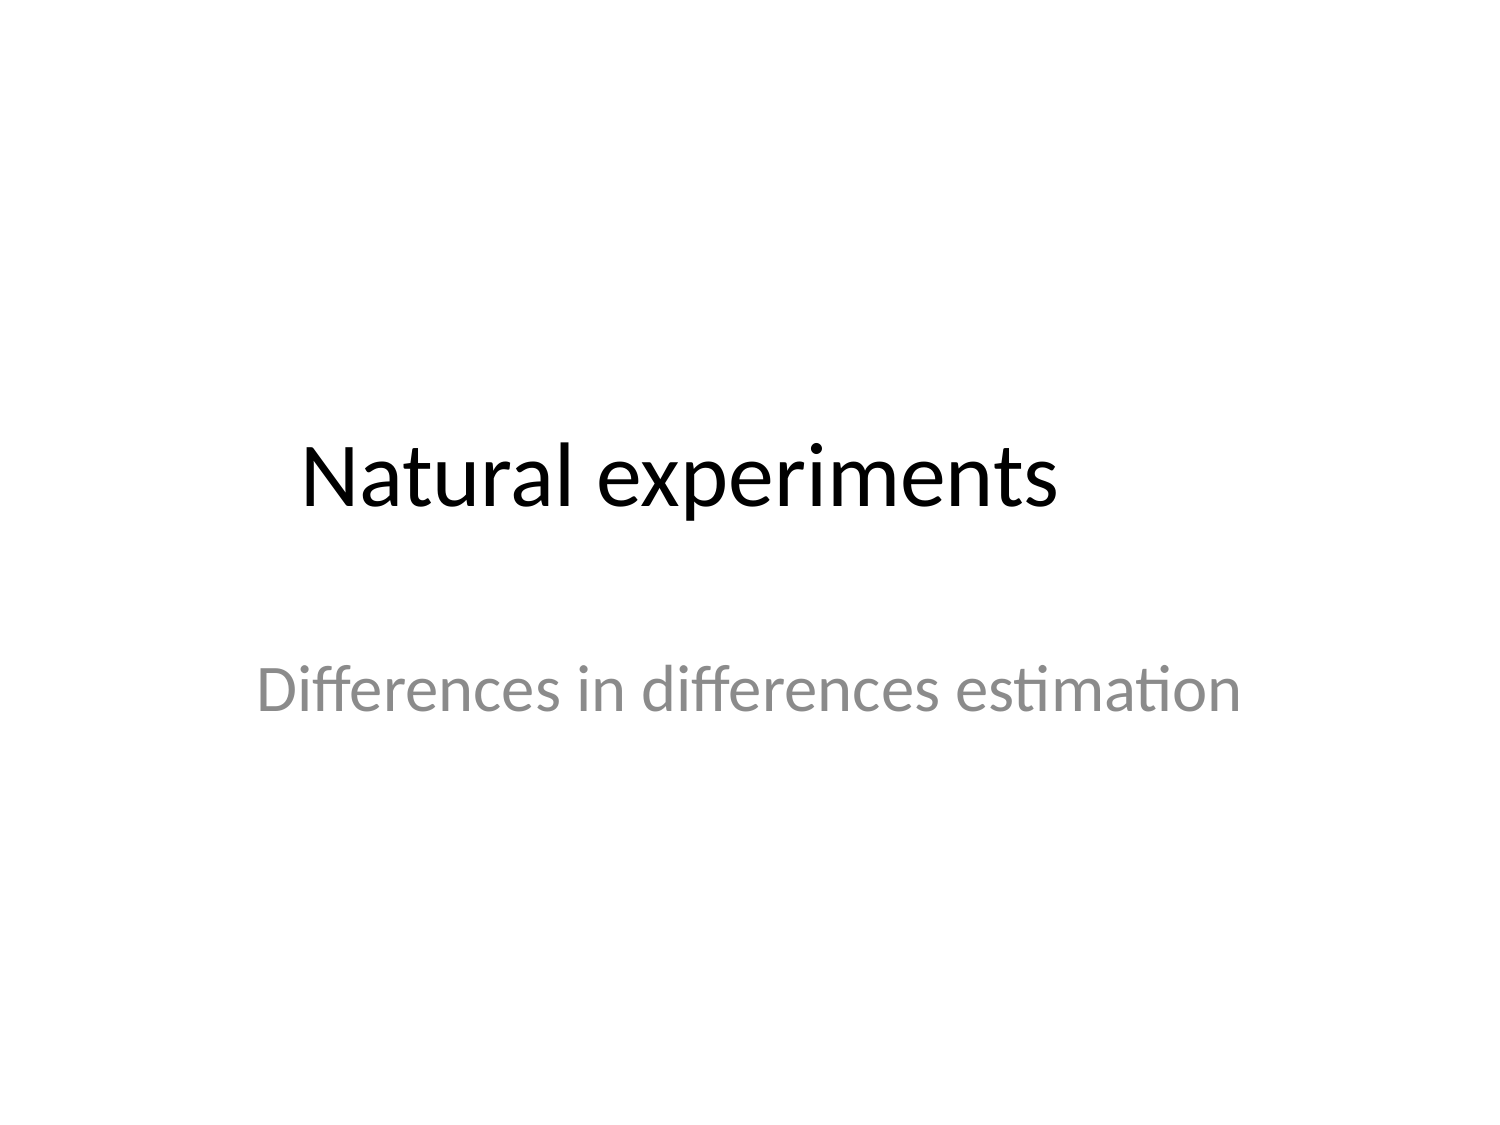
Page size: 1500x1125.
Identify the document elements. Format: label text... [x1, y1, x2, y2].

title Natural experiments [112, 349, 1388, 591]
subtitle Differences in differences estimation [225, 637, 1275, 925]
